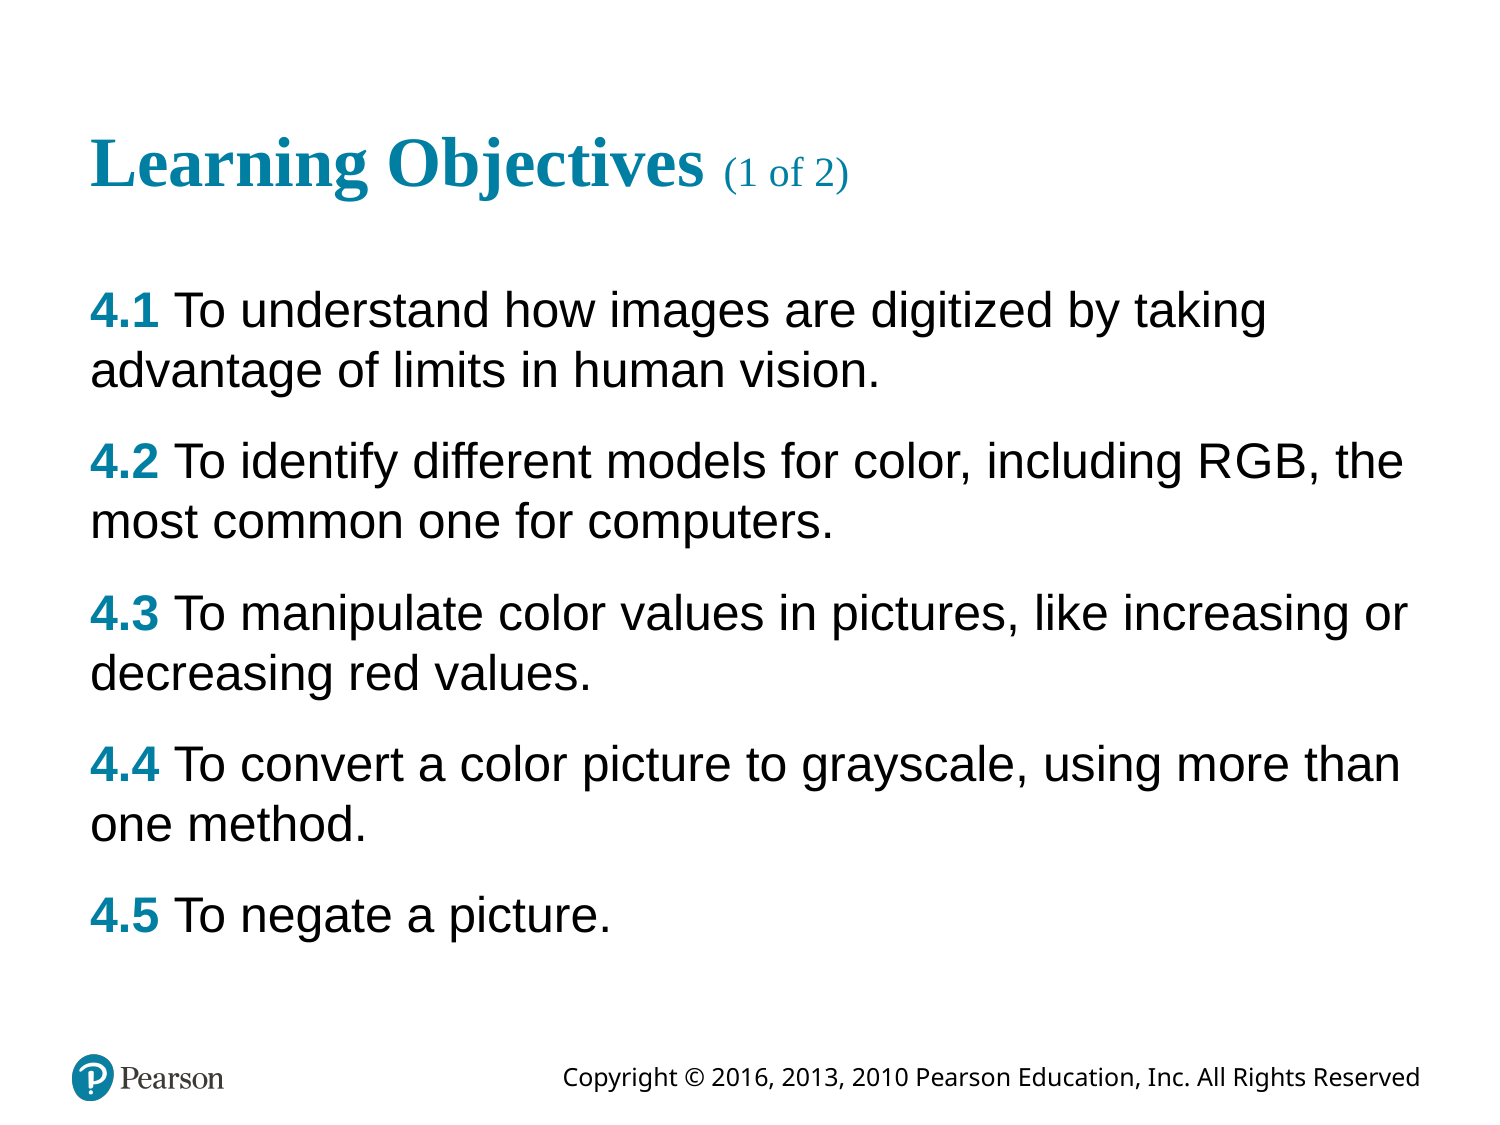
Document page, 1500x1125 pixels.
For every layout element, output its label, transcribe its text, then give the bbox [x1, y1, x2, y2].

picture [72, 1087, 83, 1101]
picture [98, 1054, 224, 1101]
picture [72, 1054, 88, 1070]
picture [80, 1063, 106, 1088]
list 4.1 To understand how images are digitized by taking advantage of limits in human vision. 4.2 To identify different models for color, including R G B, the most common one for computers. 4.3 To manipulate color values in pictures, like increasing or decreasing red values. 4.4 To convert a color picture to grayscale, using more than one method. 4.5 To negate a picture. [75, 262, 1425, 1005]
title Learning Objectives (1 of 2) [75, 0, 1425, 216]
